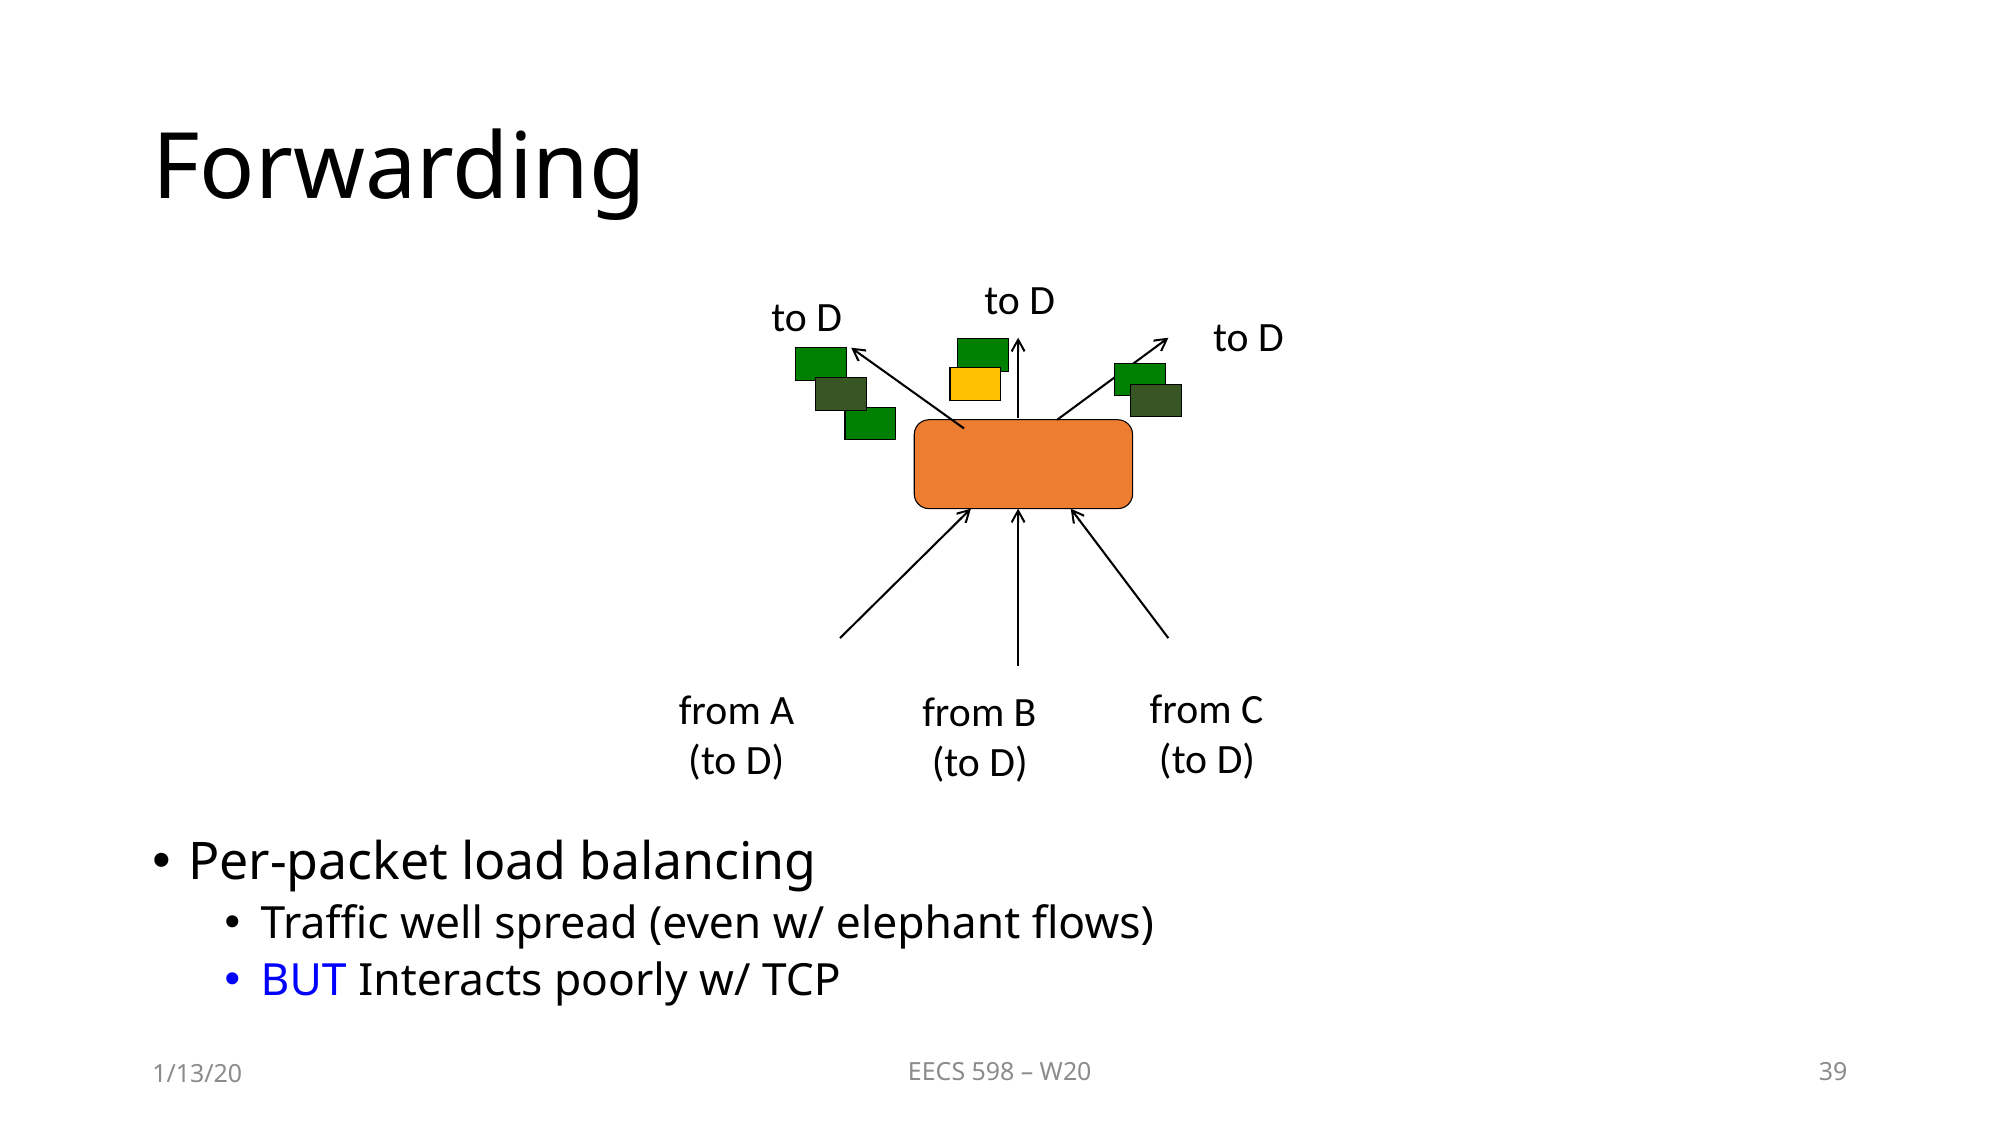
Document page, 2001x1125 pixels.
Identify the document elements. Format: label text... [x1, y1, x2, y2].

text_box to D [969, 265, 1070, 331]
text_box [957, 338, 1009, 372]
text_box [839, 508, 971, 639]
text_box [795, 347, 847, 381]
title Forwarding [137, 59, 1863, 278]
footer EECS 598 – W20 [662, 1042, 1338, 1103]
text_box [815, 377, 851, 411]
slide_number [137, 1042, 588, 1103]
text_box to D [756, 282, 858, 347]
text_box [913, 419, 1134, 510]
slide_number 39 [1412, 1042, 1863, 1103]
text_box from B (to D) [907, 677, 1052, 792]
text_box [844, 411, 896, 440]
list Per-packet load balancing Traffic well spread (even w/ elephant flows) BUT Interacts poorly w/ TCP [137, 299, 1863, 1014]
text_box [851, 347, 965, 429]
text_box to D [1198, 302, 1299, 368]
text_box from C (to D) [1134, 674, 1279, 789]
text_box from A (to D) [664, 675, 810, 790]
text_box [965, 367, 1001, 401]
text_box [1057, 337, 1169, 420]
text_box [1169, 384, 1182, 417]
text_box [1070, 508, 1169, 639]
